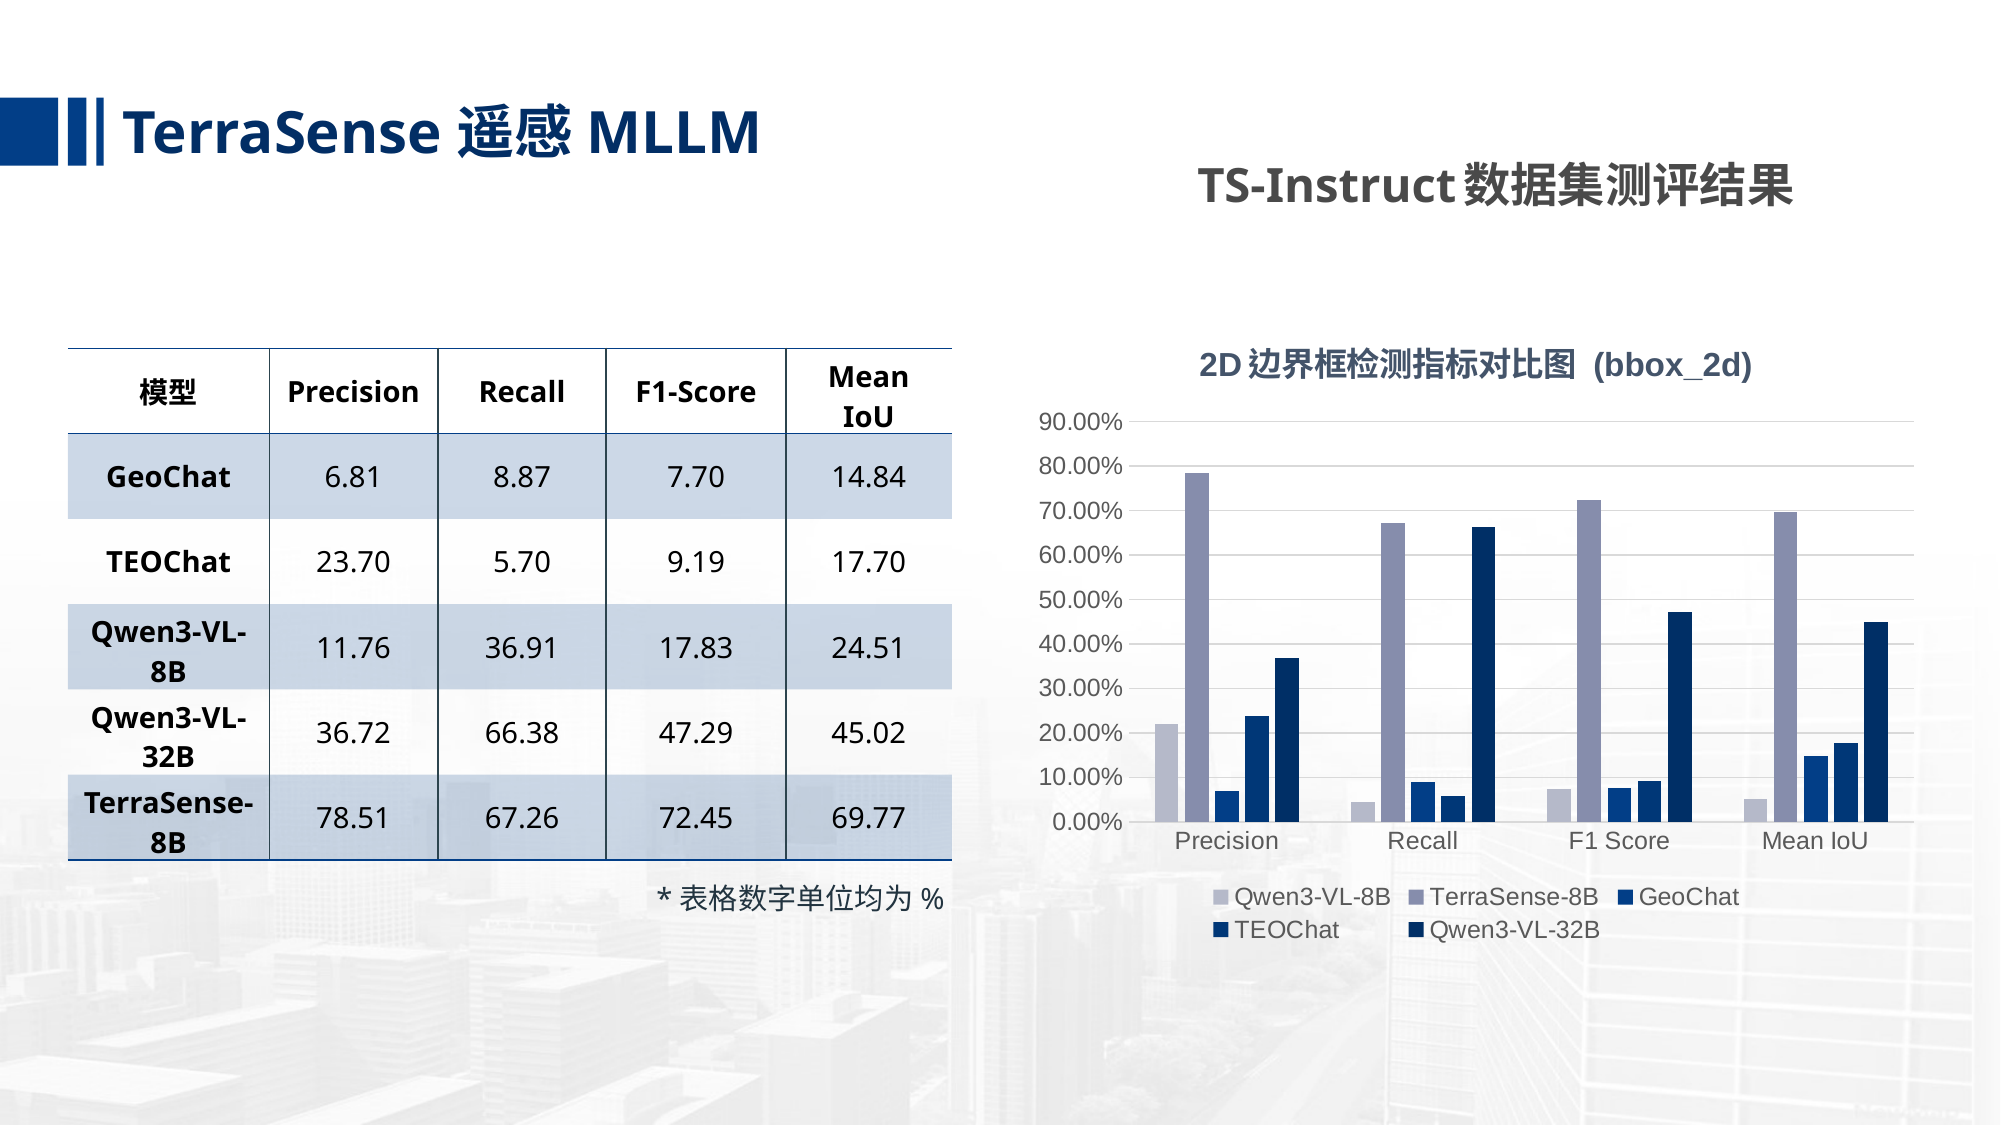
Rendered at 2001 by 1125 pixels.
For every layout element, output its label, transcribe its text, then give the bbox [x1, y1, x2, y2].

table_cell 36.91 [439, 604, 605, 689]
table_cell Qwen3-VL-8B [68, 604, 269, 689]
table_cell 67.26 [439, 775, 605, 859]
table_cell 14.84 [787, 434, 952, 519]
table_cell 17.70 [787, 519, 952, 604]
table_cell 72.45 [607, 775, 785, 859]
table_cell 7.70 [607, 434, 785, 519]
picture [0, 0, 2001, 1125]
table_cell TerraSense-8B [68, 775, 269, 859]
table_cell Qwen3-VL-32B [68, 689, 269, 775]
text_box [0, 97, 104, 166]
table_cell 23.70 [270, 519, 437, 604]
table_cell 11.76 [270, 604, 437, 689]
table_header F1-Score [607, 349, 785, 433]
table_cell 8.87 [439, 434, 605, 519]
table_cell 9.19 [607, 519, 785, 604]
table_cell 17.83 [607, 604, 785, 689]
text_box *表格数字单位均为% [583, 871, 1018, 925]
table_header Mean IoU [787, 349, 952, 433]
table_cell 5.70 [439, 519, 605, 604]
table_cell GeoChat [68, 434, 269, 519]
table_cell 69.77 [787, 775, 952, 859]
table_cell 45.02 [787, 689, 952, 775]
table_cell 78.51 [270, 775, 437, 859]
text_box TerraSense遥感MLLM [122, 94, 1939, 165]
table_header Recall [439, 349, 605, 433]
table_cell 6.81 [270, 434, 437, 519]
table_header Precision [270, 349, 437, 433]
table_cell TEOChat [68, 519, 269, 604]
table_header 模型 [68, 349, 269, 433]
table_cell 66.38 [439, 689, 605, 775]
table_cell 24.51 [787, 604, 952, 689]
table_cell 36.72 [270, 689, 437, 775]
text_box TS-Instruct数据集测评结果 [1182, 154, 1843, 221]
table_cell 47.29 [607, 689, 785, 775]
chart [1020, 311, 1933, 949]
